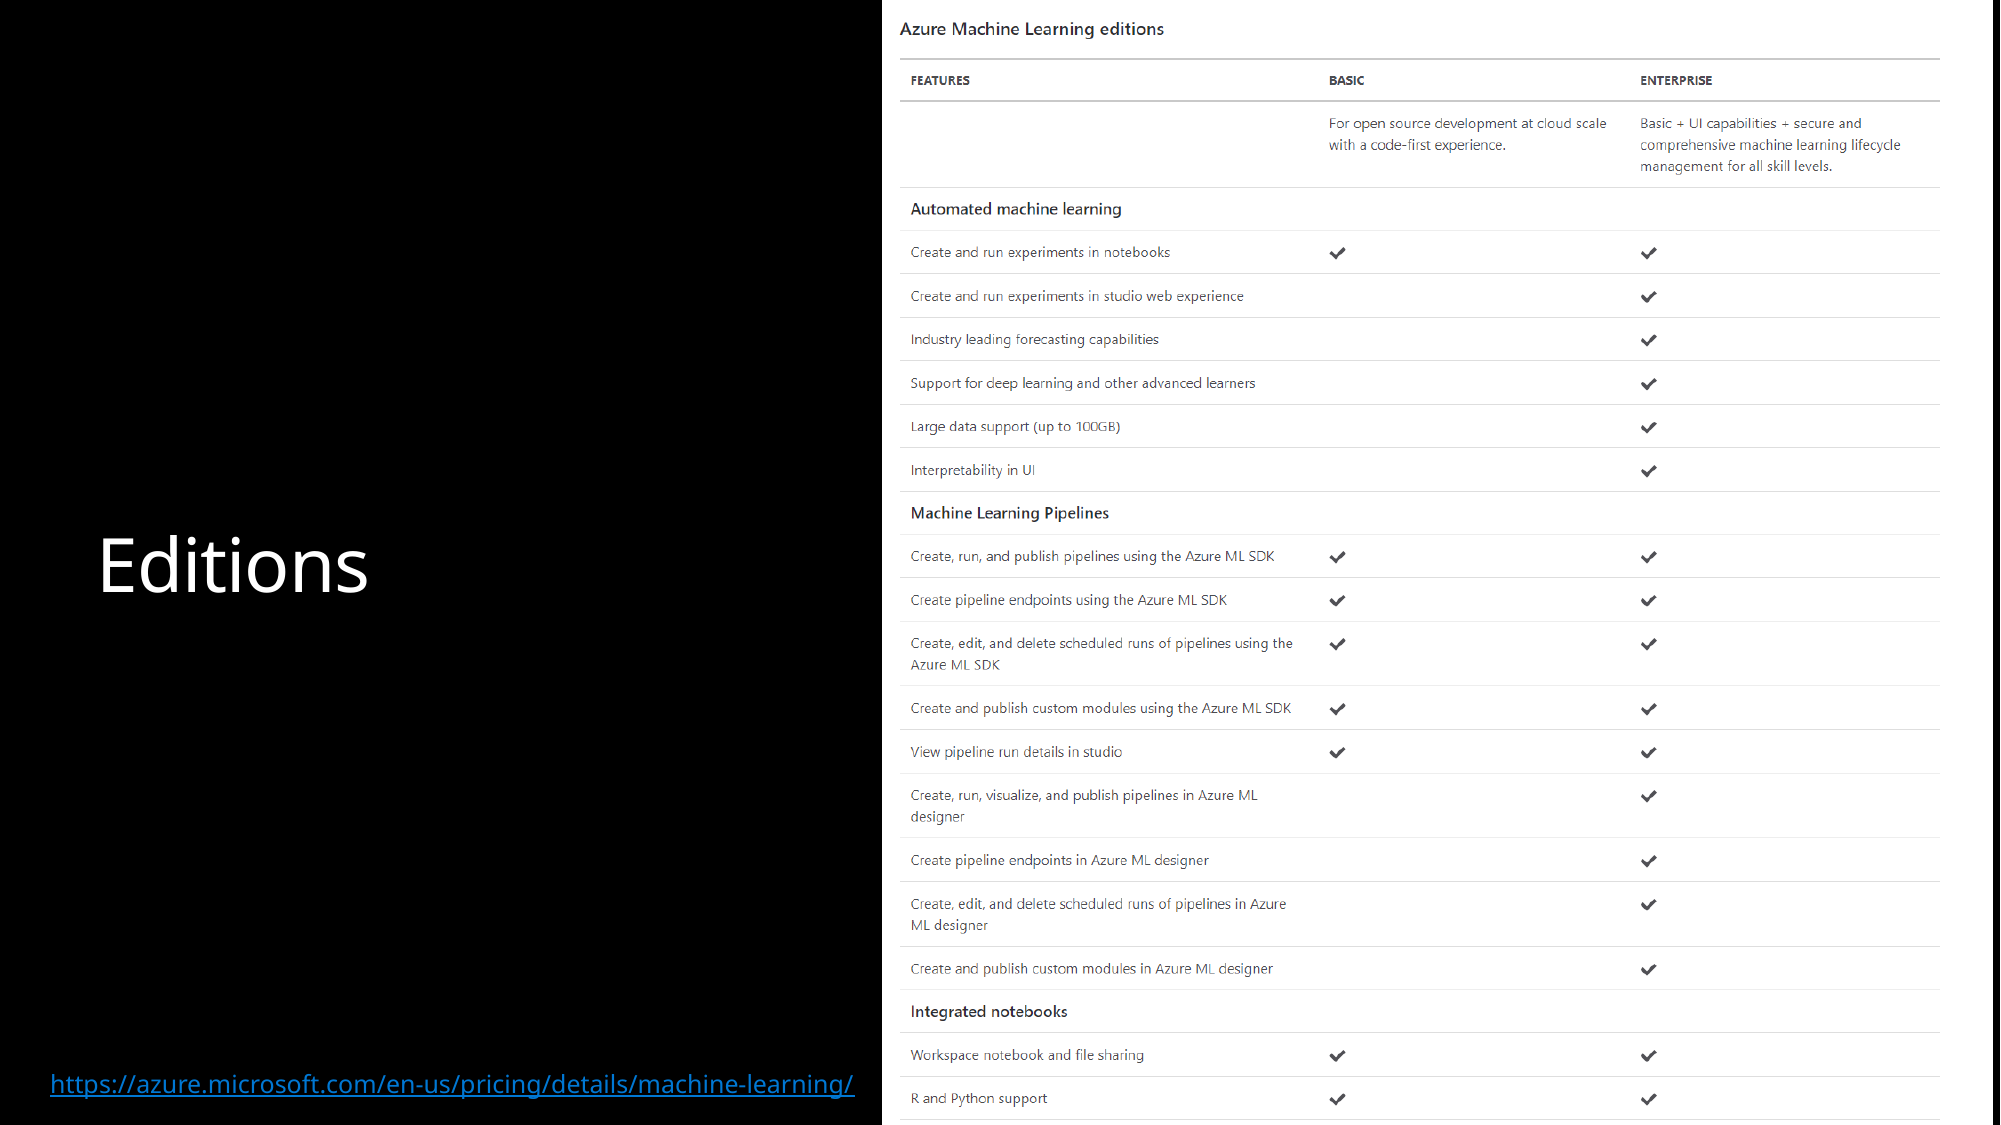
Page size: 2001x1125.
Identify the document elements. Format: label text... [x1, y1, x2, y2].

title Editions [96, 516, 779, 608]
picture [881, 0, 1994, 1125]
text_box https://azure.microsoft.com/en-us/pricing/details/machine-learning/ [35, 1061, 881, 1110]
